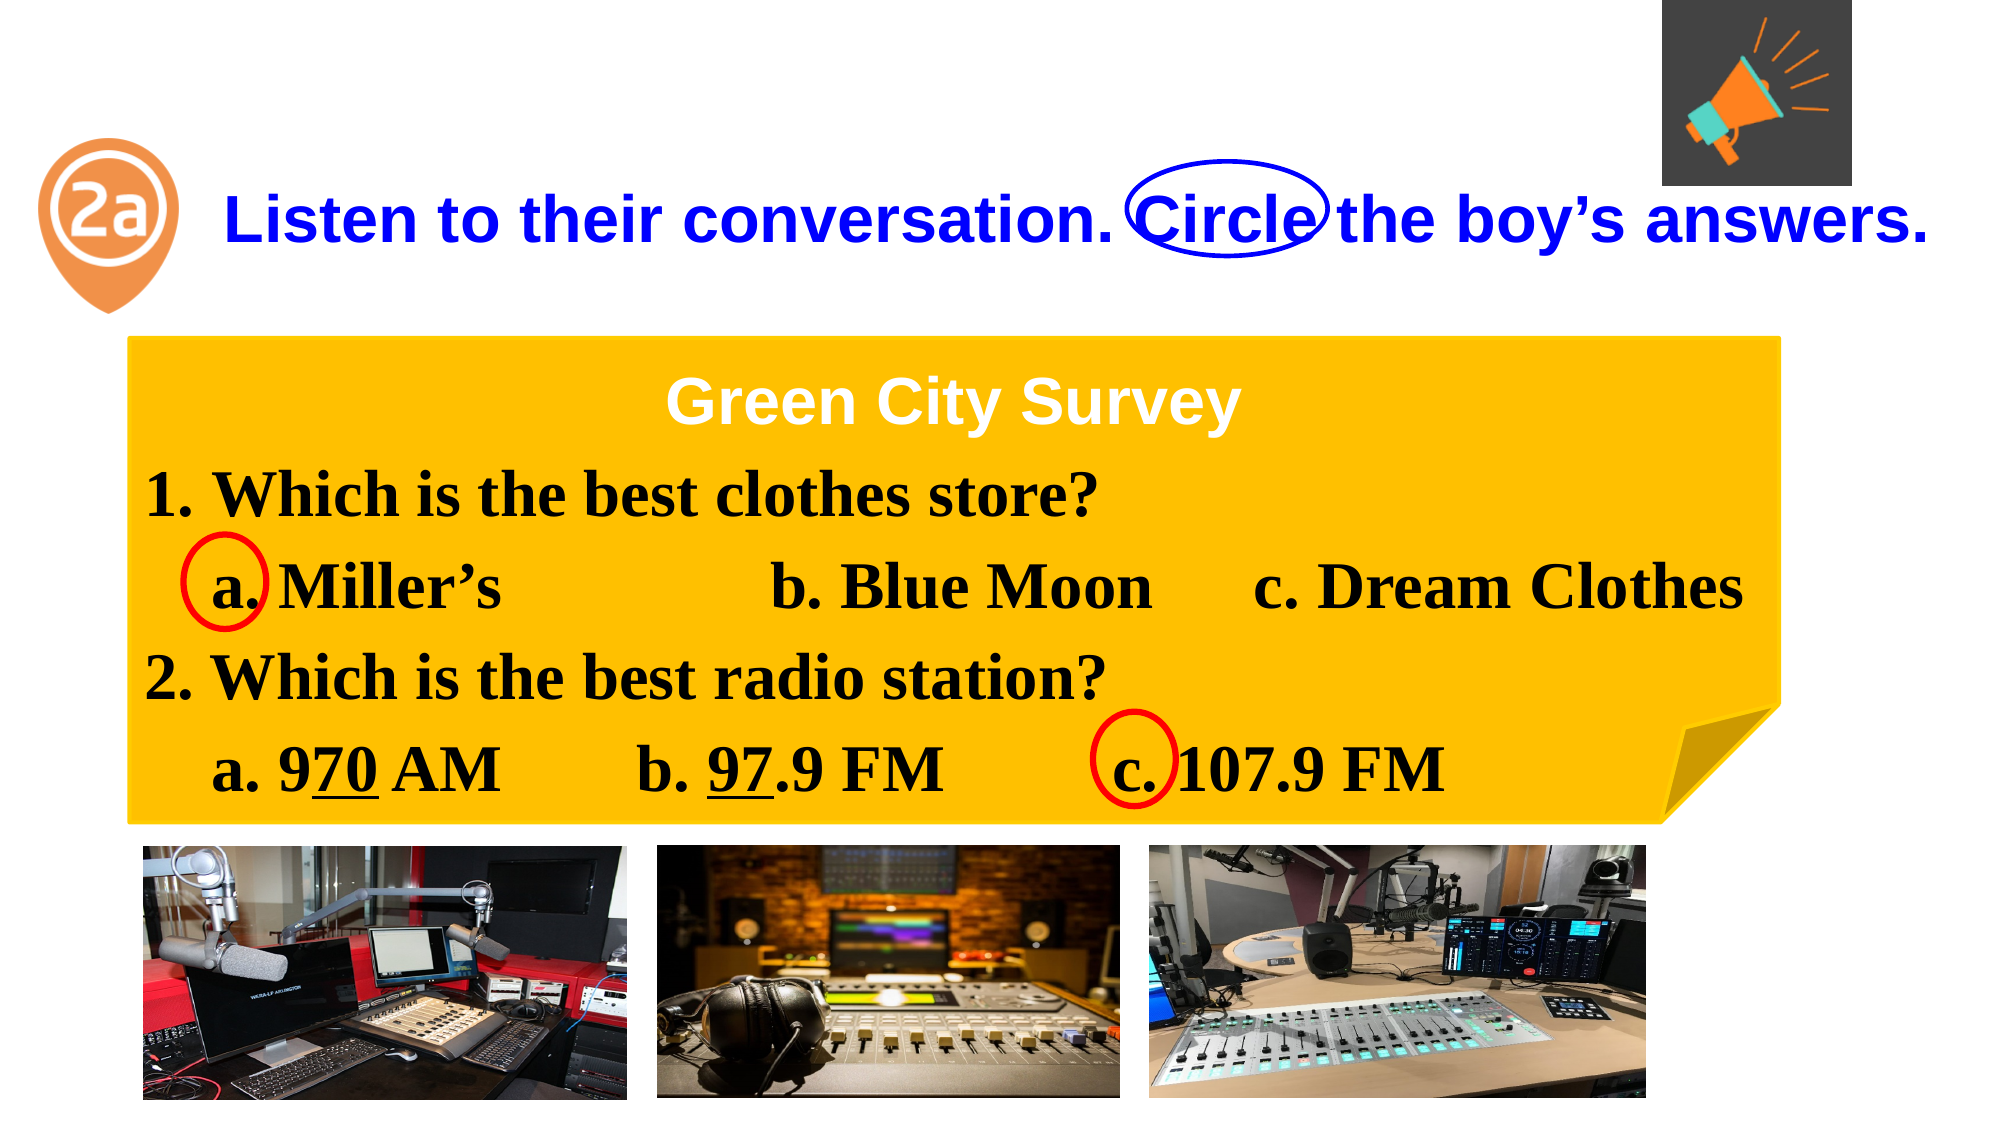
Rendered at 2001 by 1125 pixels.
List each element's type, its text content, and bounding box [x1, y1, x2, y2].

text_box Green City Survey Which is the best clothes store? a. Miller’s b. Blue Moon c. Dream Clothes 2. Which is the best radio station? a. 970 AM b. 97.9 FM c. 107.9 FM [129, 338, 1779, 823]
text_box [1092, 711, 1176, 807]
text_box [183, 534, 267, 629]
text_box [143, 845, 1647, 1100]
text_box [1126, 161, 1328, 256]
picture [1661, 0, 1854, 188]
picture [8, 125, 209, 327]
text_box Listen to their conversation. Circle the boy’s answers. [215, 152, 1978, 264]
